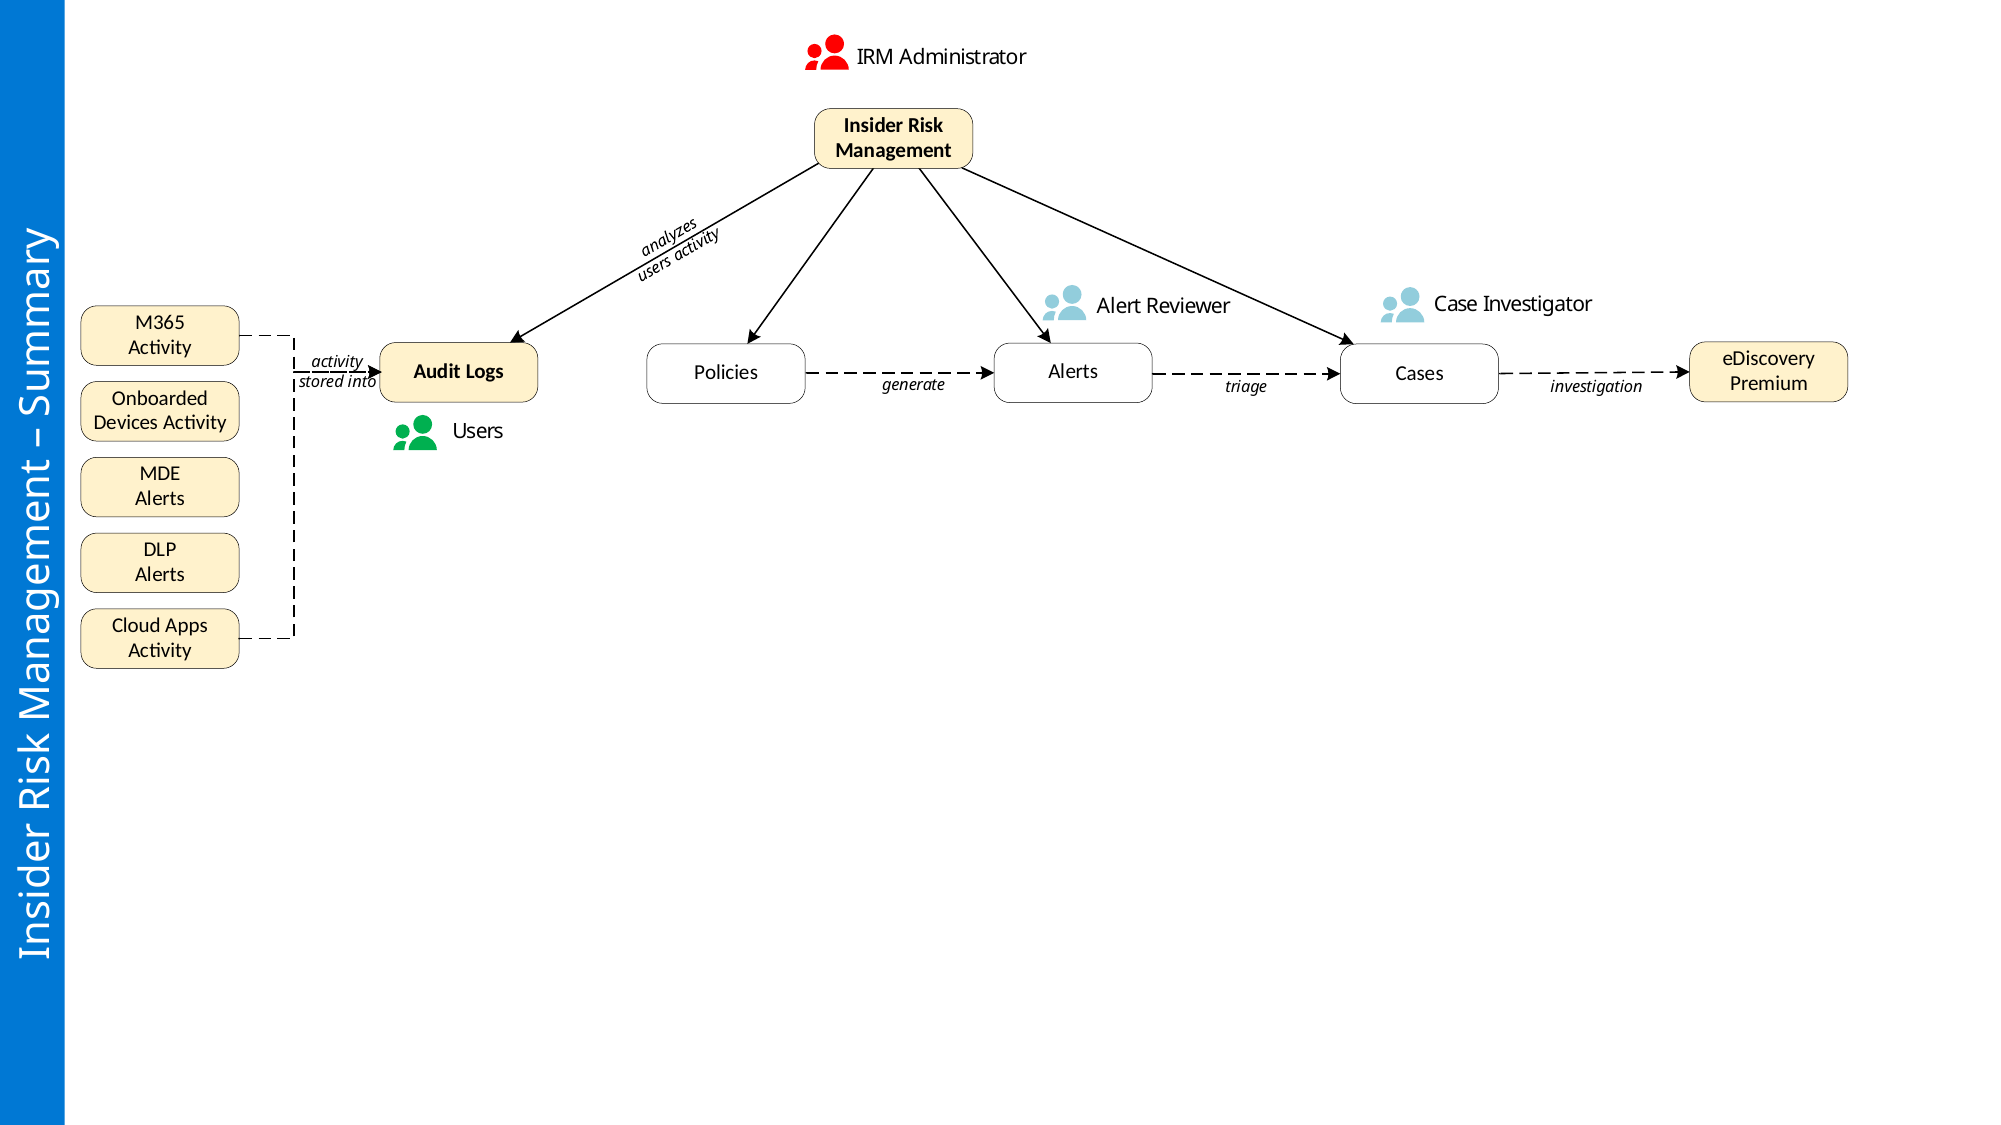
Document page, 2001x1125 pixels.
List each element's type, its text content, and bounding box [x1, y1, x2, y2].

picture [77, 31, 1850, 676]
text_box Insider Risk Management – Summary [0, 0, 65, 1125]
